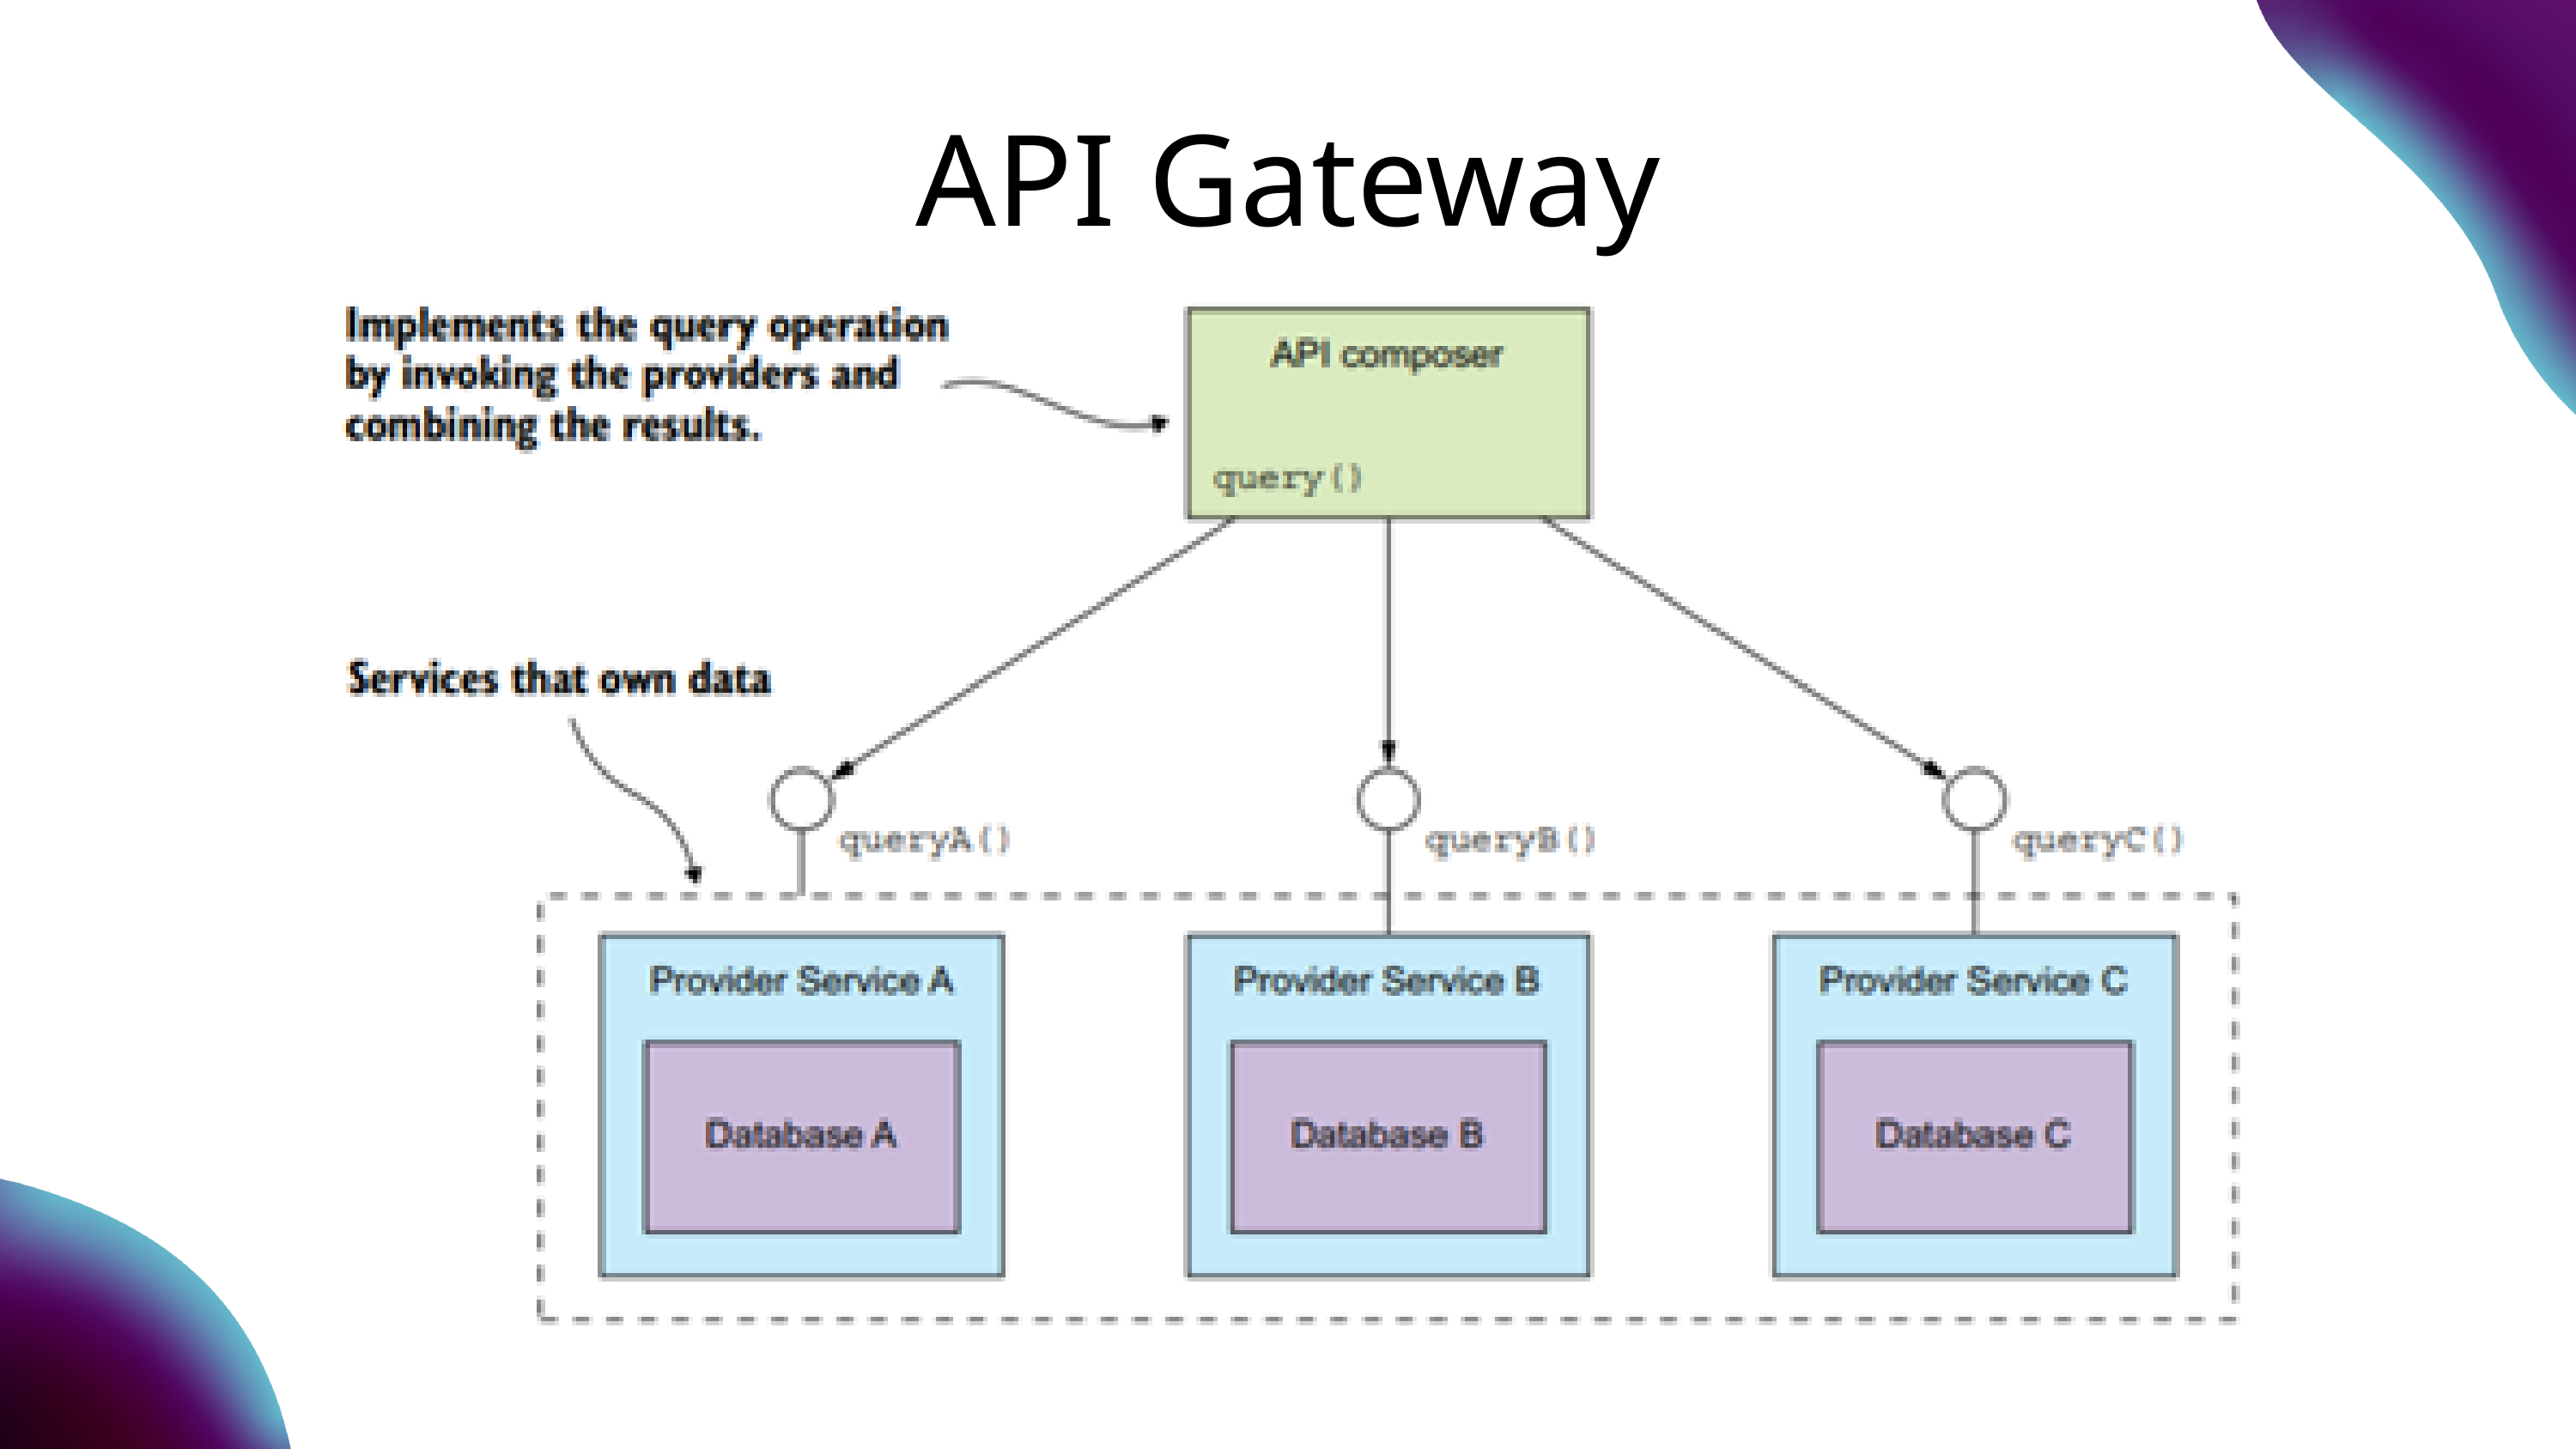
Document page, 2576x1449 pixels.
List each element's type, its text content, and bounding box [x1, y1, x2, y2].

text_box API Gateway [0, 102, 2233, 252]
picture [0, 0, 2576, 1449]
